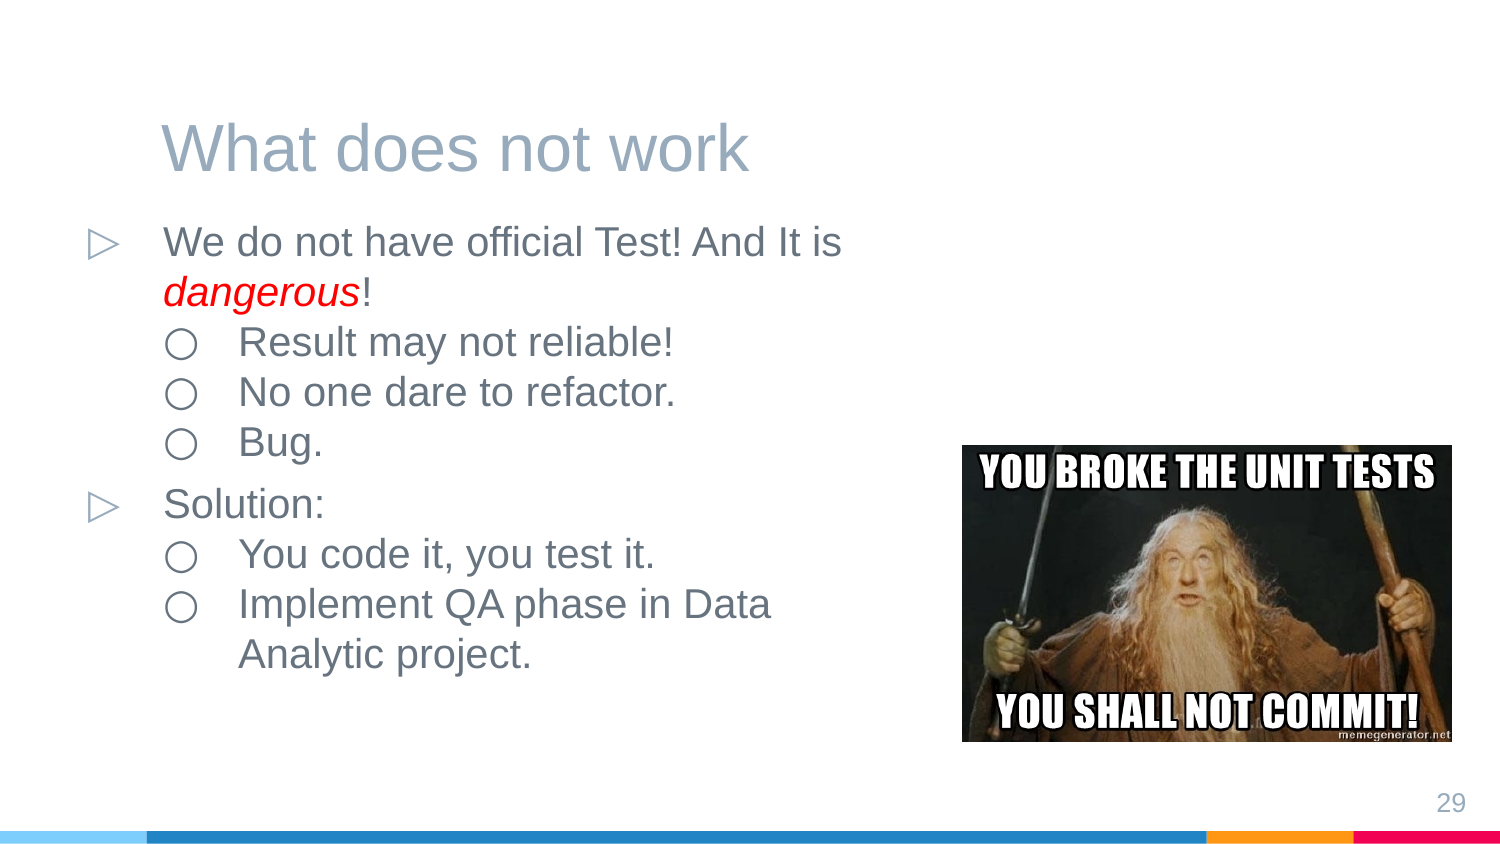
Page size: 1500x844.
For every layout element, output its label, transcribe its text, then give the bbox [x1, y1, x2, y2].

title What does not work [146, 58, 1207, 200]
slide_number 29 [1391, 770, 1482, 822]
picture [962, 445, 1452, 742]
list We do not have official Test! And It is dangerous! Result may not reliable! No one dare to refactor. Bug. Solution: You code it, you test it. Implement QA phase in Data Analytic project. [54, 199, 930, 738]
